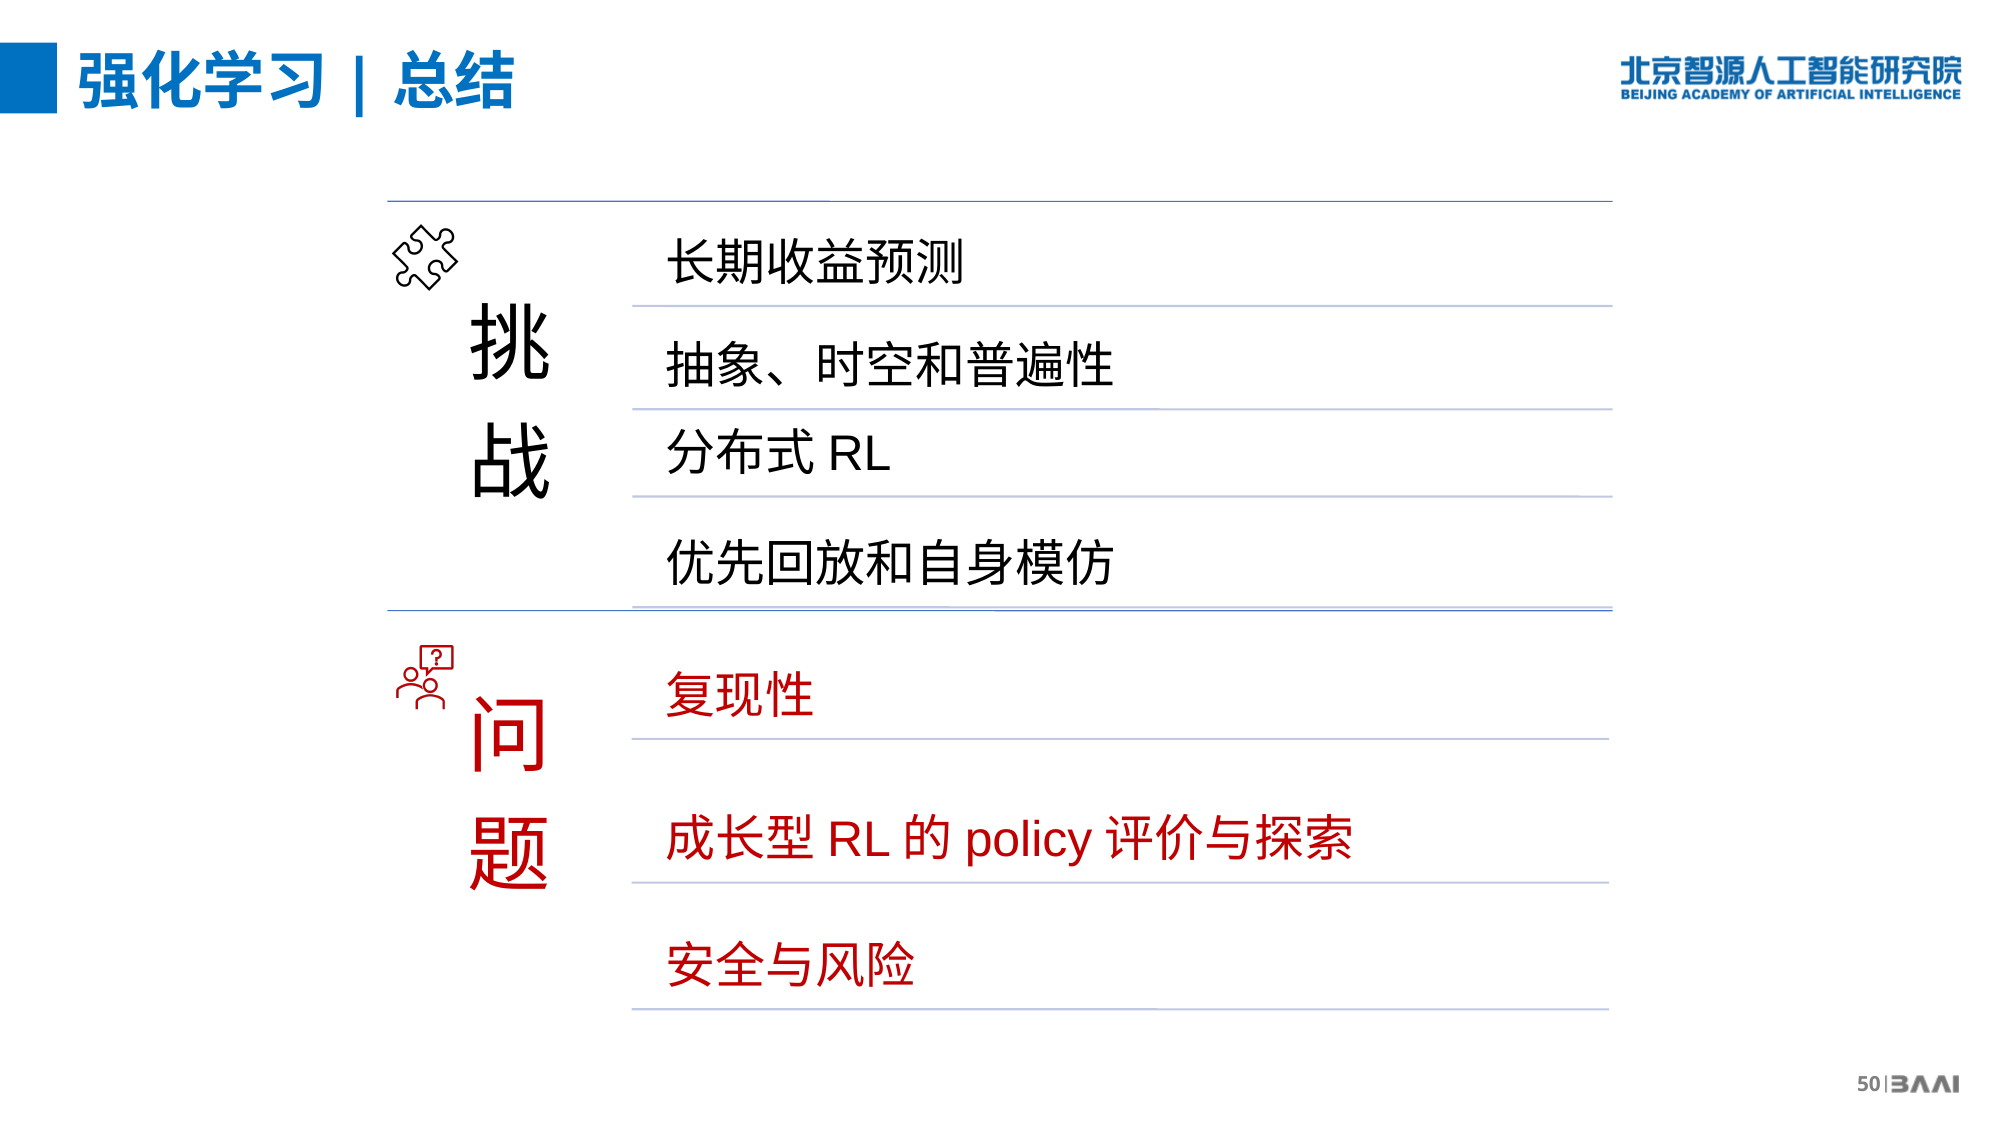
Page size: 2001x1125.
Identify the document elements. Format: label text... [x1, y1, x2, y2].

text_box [387, 200, 1613, 1020]
picture [1613, 38, 1972, 117]
picture [1896, 1073, 1963, 1095]
slide_number 50 [1836, 1073, 1896, 1095]
list 强化学习|总结 [77, 49, 1588, 107]
